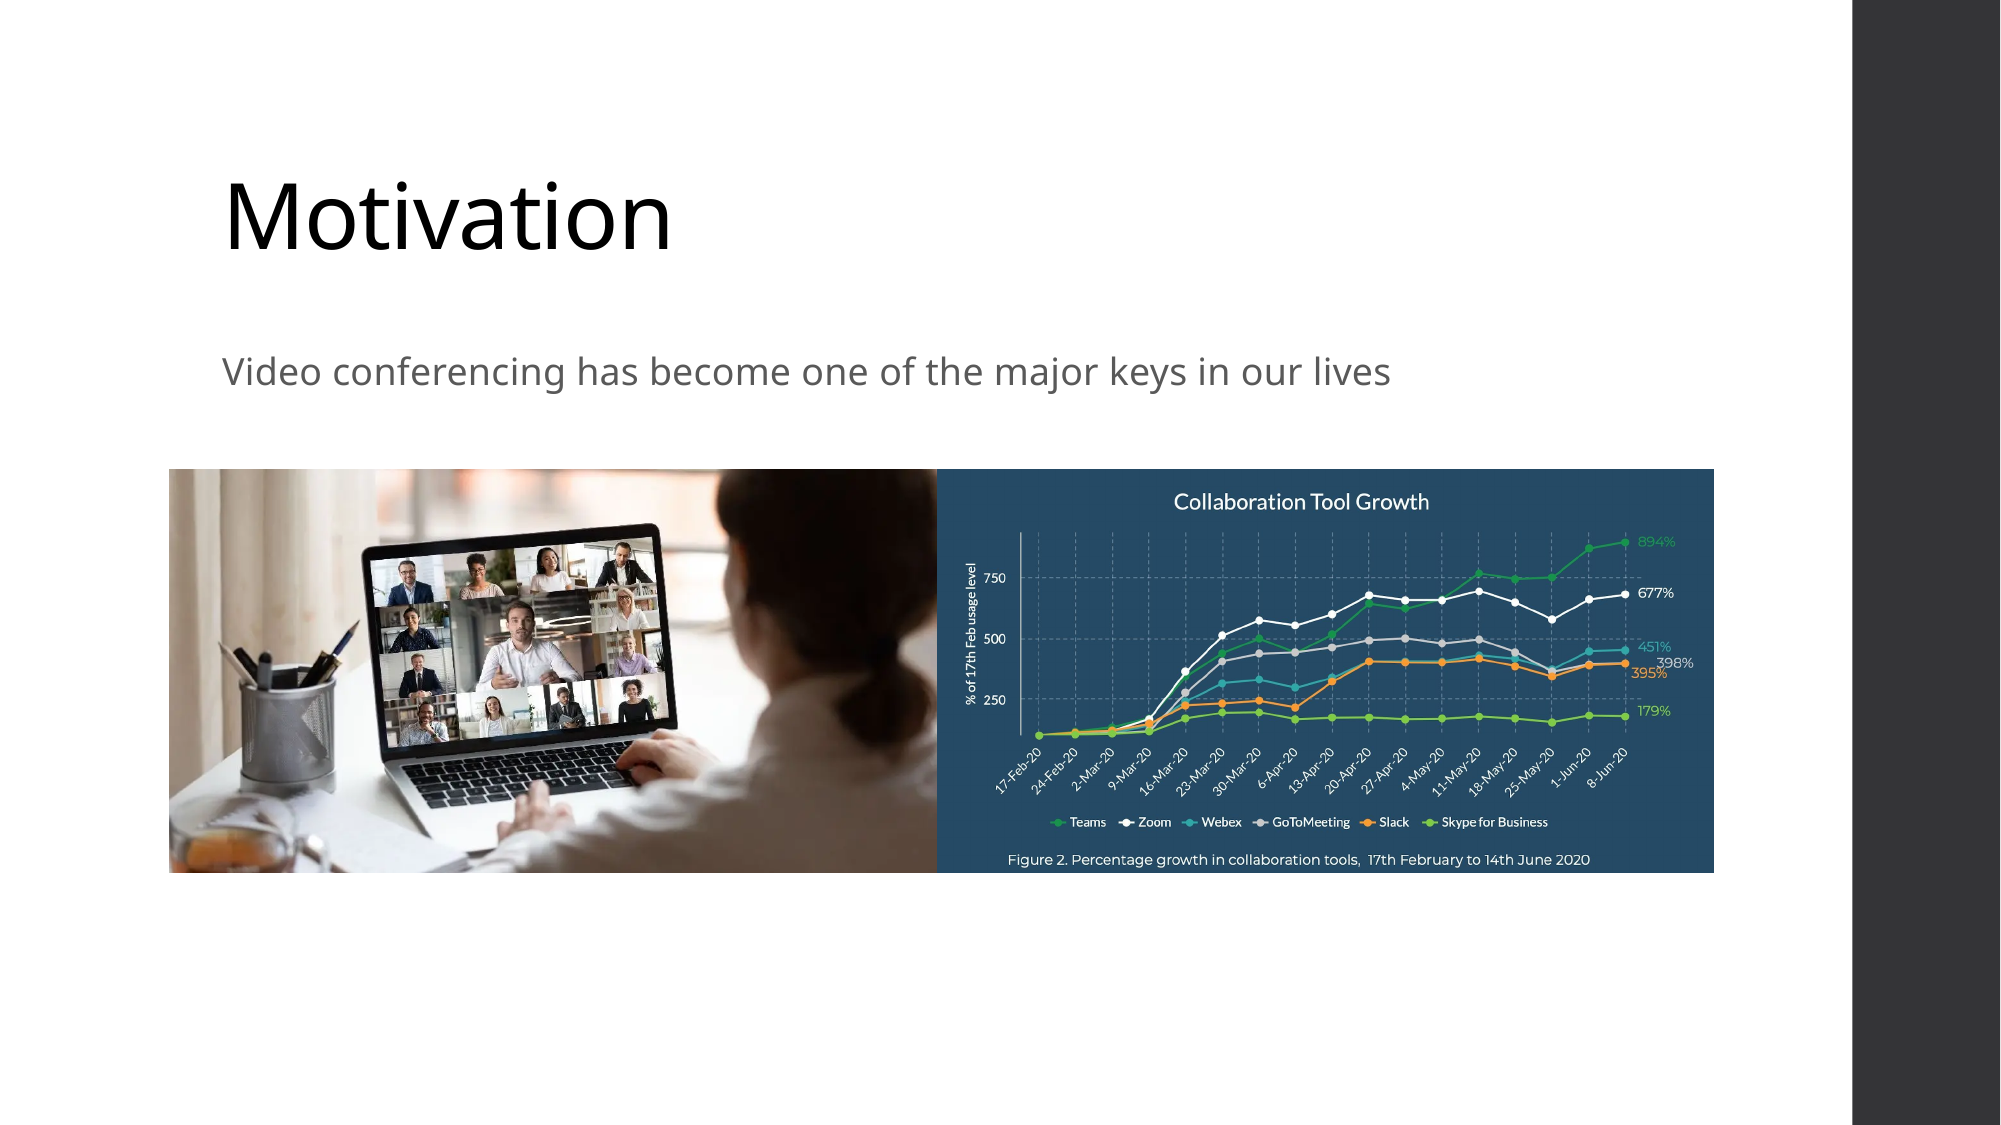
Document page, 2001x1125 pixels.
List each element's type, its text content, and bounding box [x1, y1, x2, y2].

list Video conferencing has become one of the major keys in our lives [206, 295, 1768, 597]
title Motivation [206, 60, 1797, 278]
picture [169, 468, 1715, 873]
